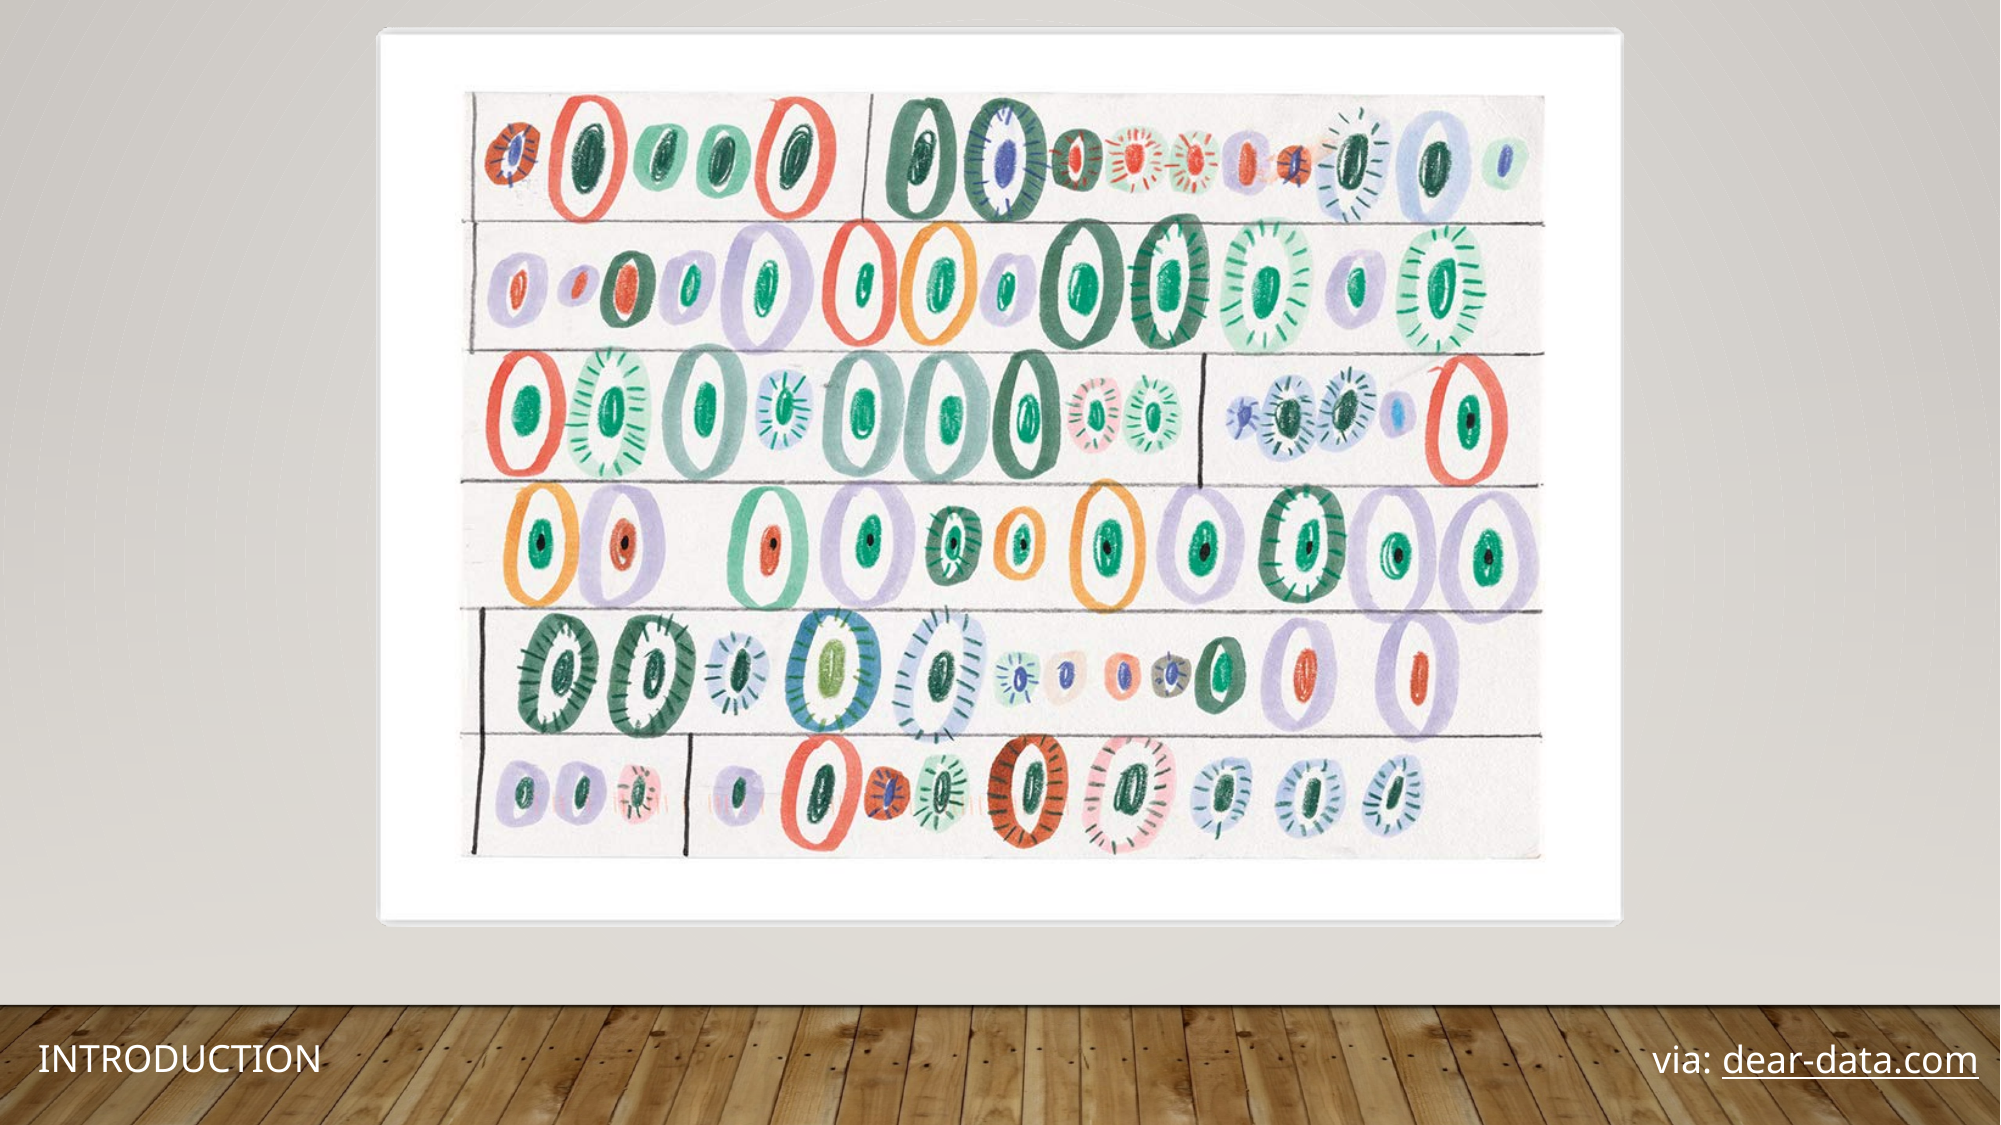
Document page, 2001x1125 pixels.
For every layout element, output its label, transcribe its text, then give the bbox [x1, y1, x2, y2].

text_box via: dear-data.com [1637, 1028, 2000, 1095]
picture [375, 24, 1625, 928]
text_box INTRODUCTION [11, 1027, 338, 1087]
picture [0, 1005, 2000, 1125]
